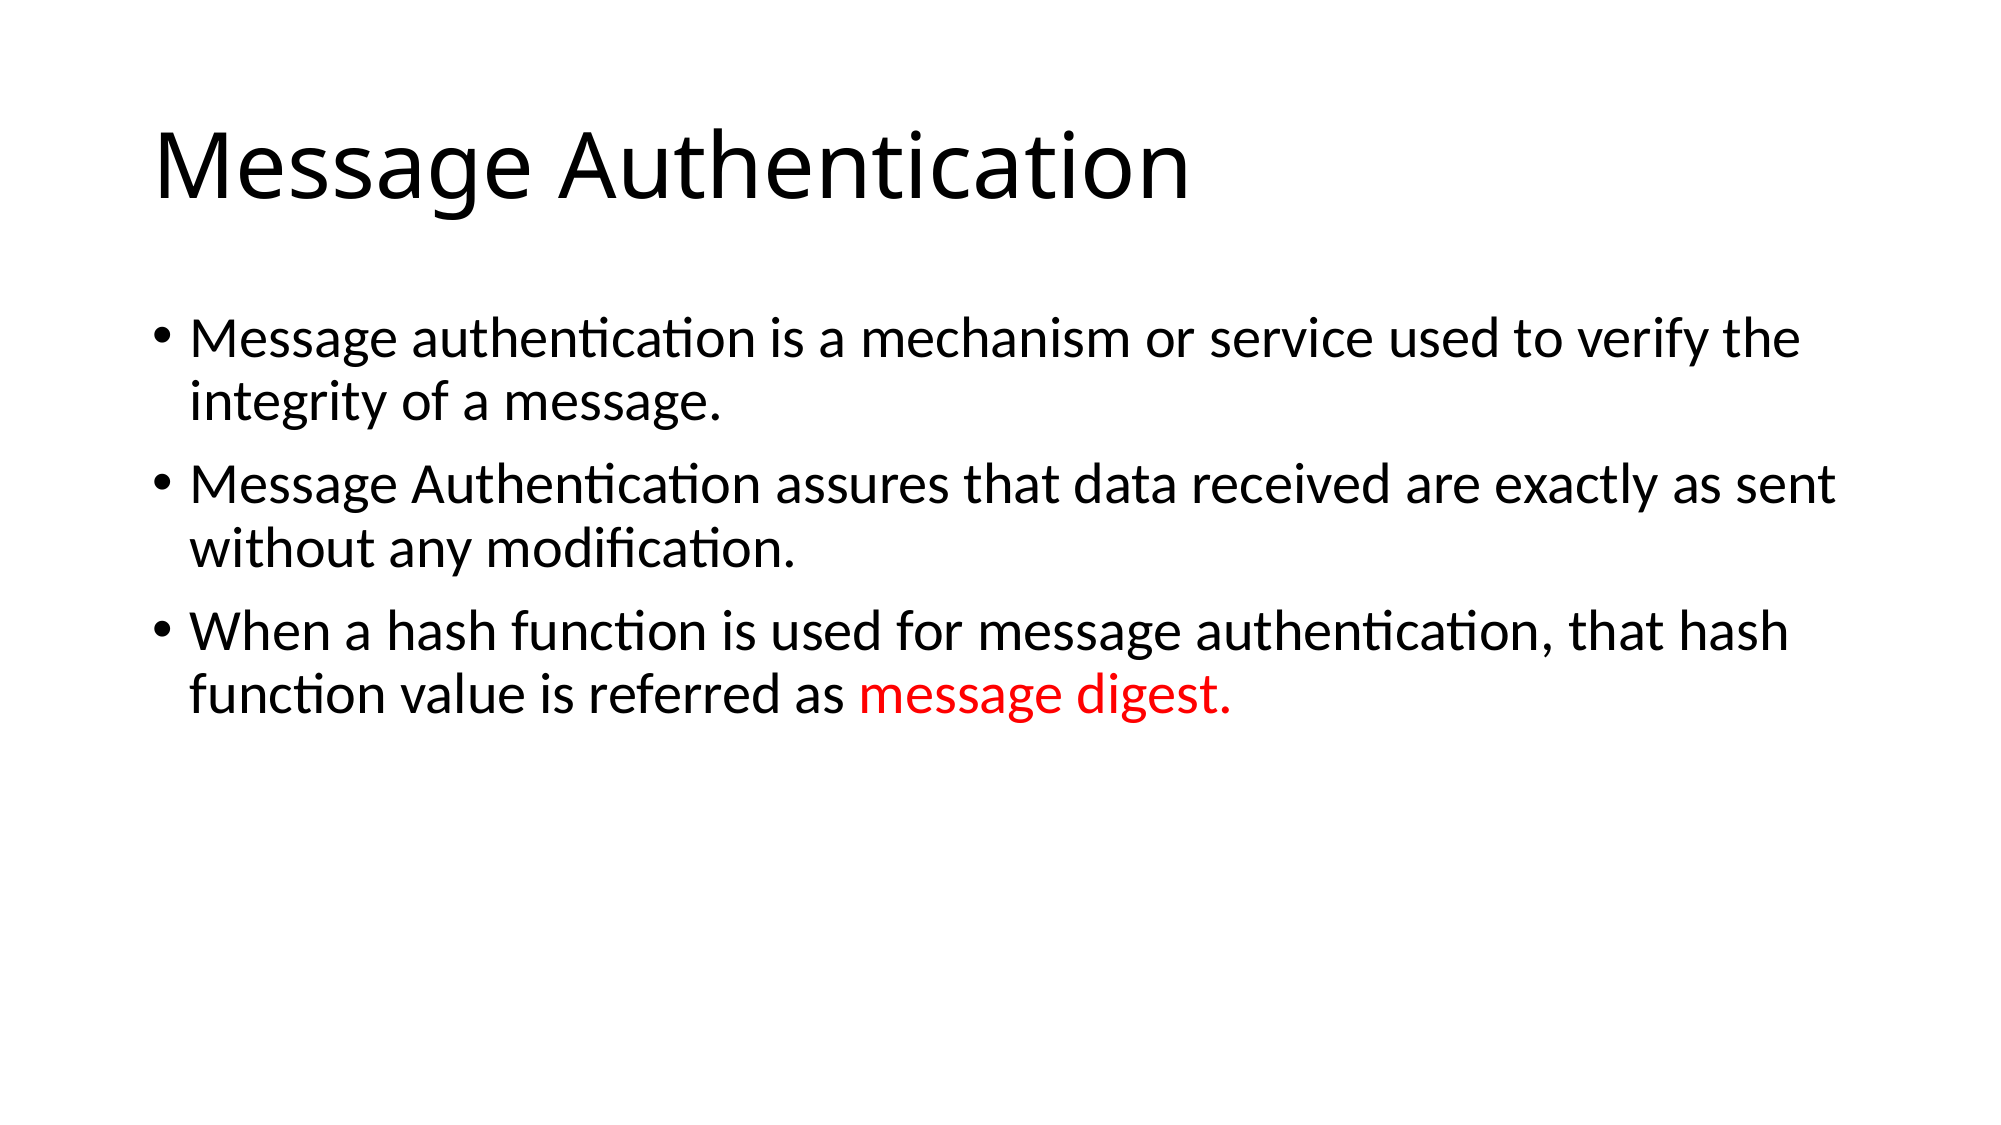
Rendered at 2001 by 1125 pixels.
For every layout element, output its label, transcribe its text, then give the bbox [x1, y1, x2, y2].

title Message Authentication [137, 59, 1863, 278]
list Message authentication is a mechanism or service used to verify the integrity of a message. Message Authentication assures that data received are exactly as sent without any modification. When a hash function is used for message authentication, that hash function value is referred as message digest. [137, 299, 1863, 1014]
